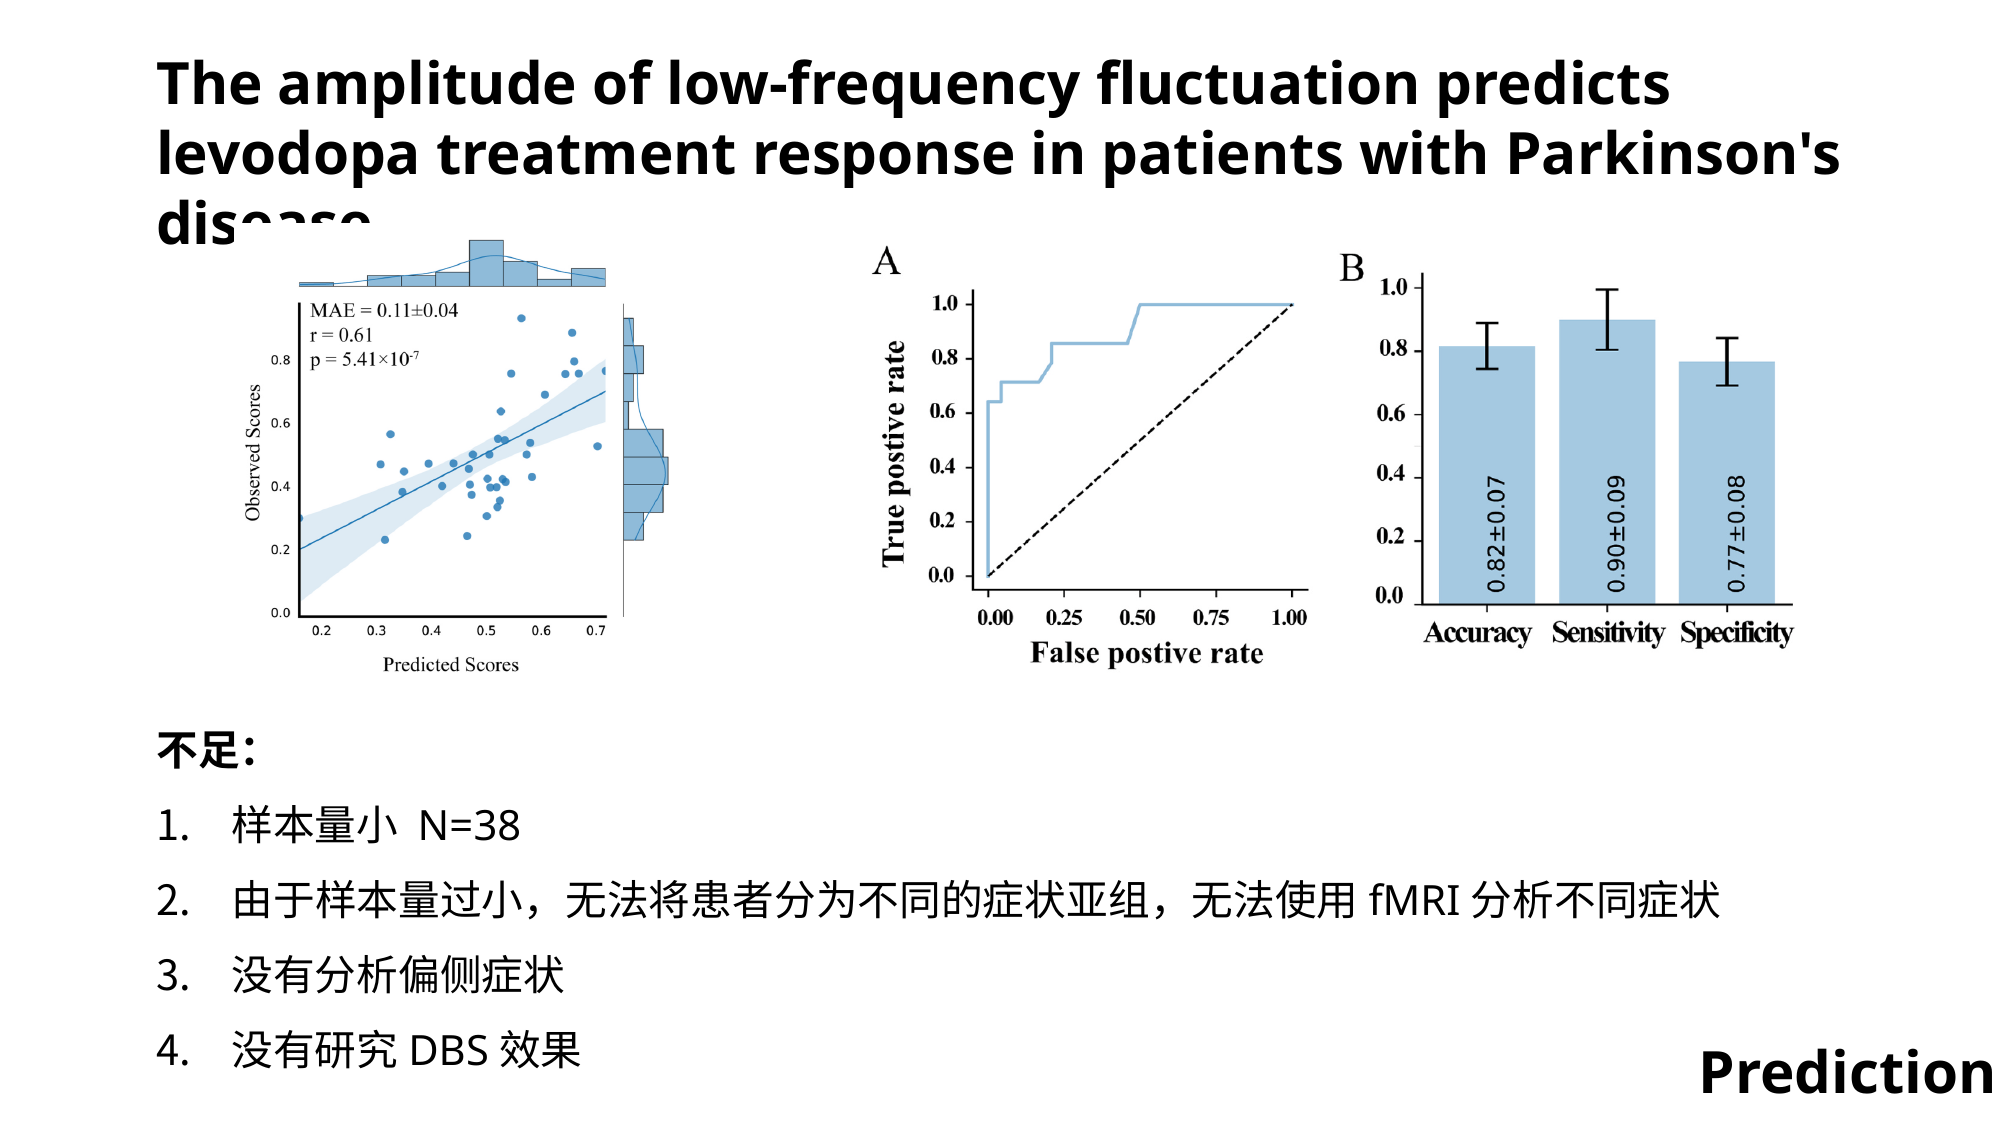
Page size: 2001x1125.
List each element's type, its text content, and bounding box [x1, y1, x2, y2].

picture [853, 227, 1807, 676]
picture [234, 223, 684, 681]
text_box Prediction [1683, 1028, 2000, 1113]
text_box The amplitude of low-frequency fluctuation predicts levodopa treatment response in patients with Parkinson's disease [141, 38, 1859, 264]
text_box 不足： 样本量小 N=38 由于样本量过小，无法将患者分为不同的症状亚组，无法使用fMRI分析不同症状 没有分析偏侧症状 没有研究DBS效果 [141, 691, 1764, 1082]
